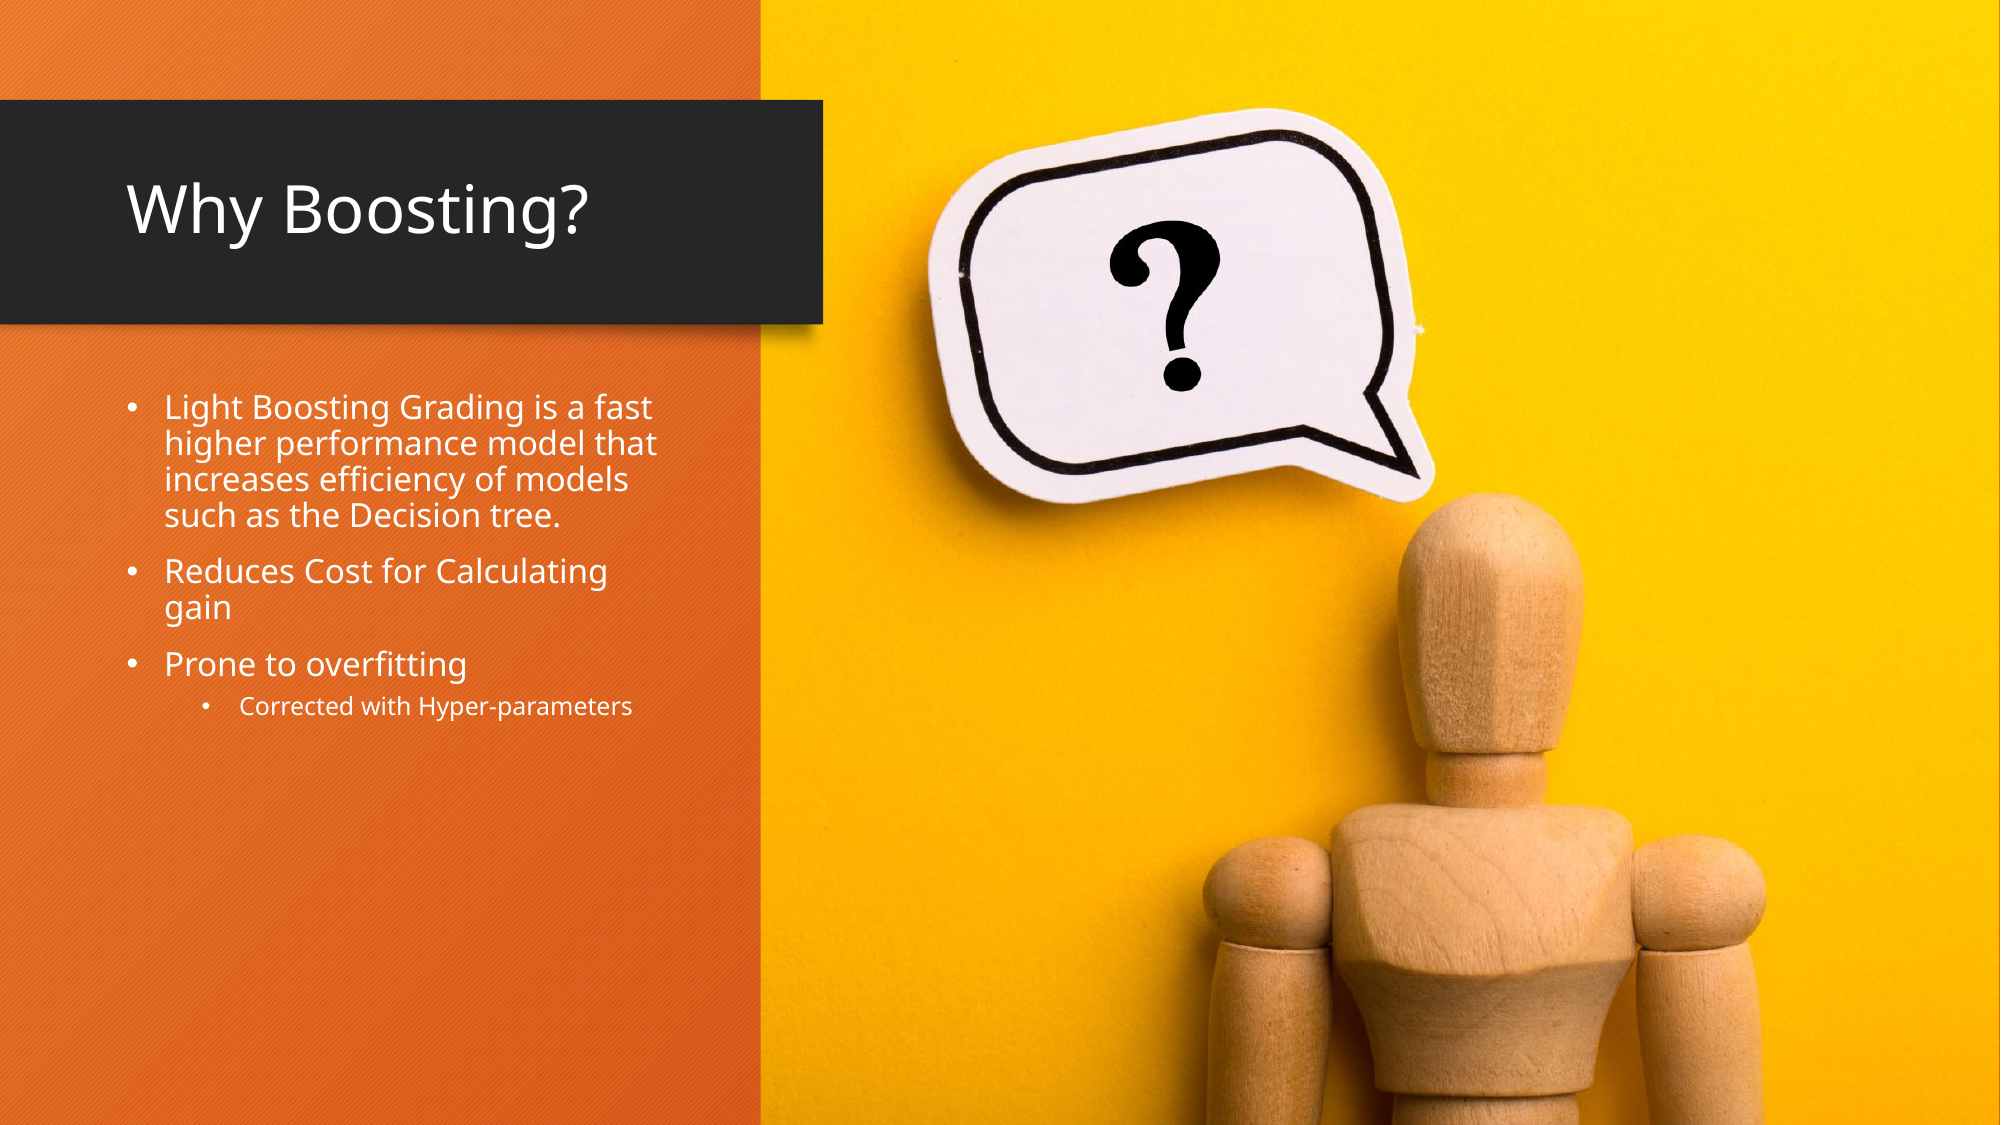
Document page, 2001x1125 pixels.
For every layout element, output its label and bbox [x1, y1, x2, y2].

text_box [0, 357, 760, 1125]
text_box [0, 0, 760, 322]
picture [0, 0, 2000, 1125]
